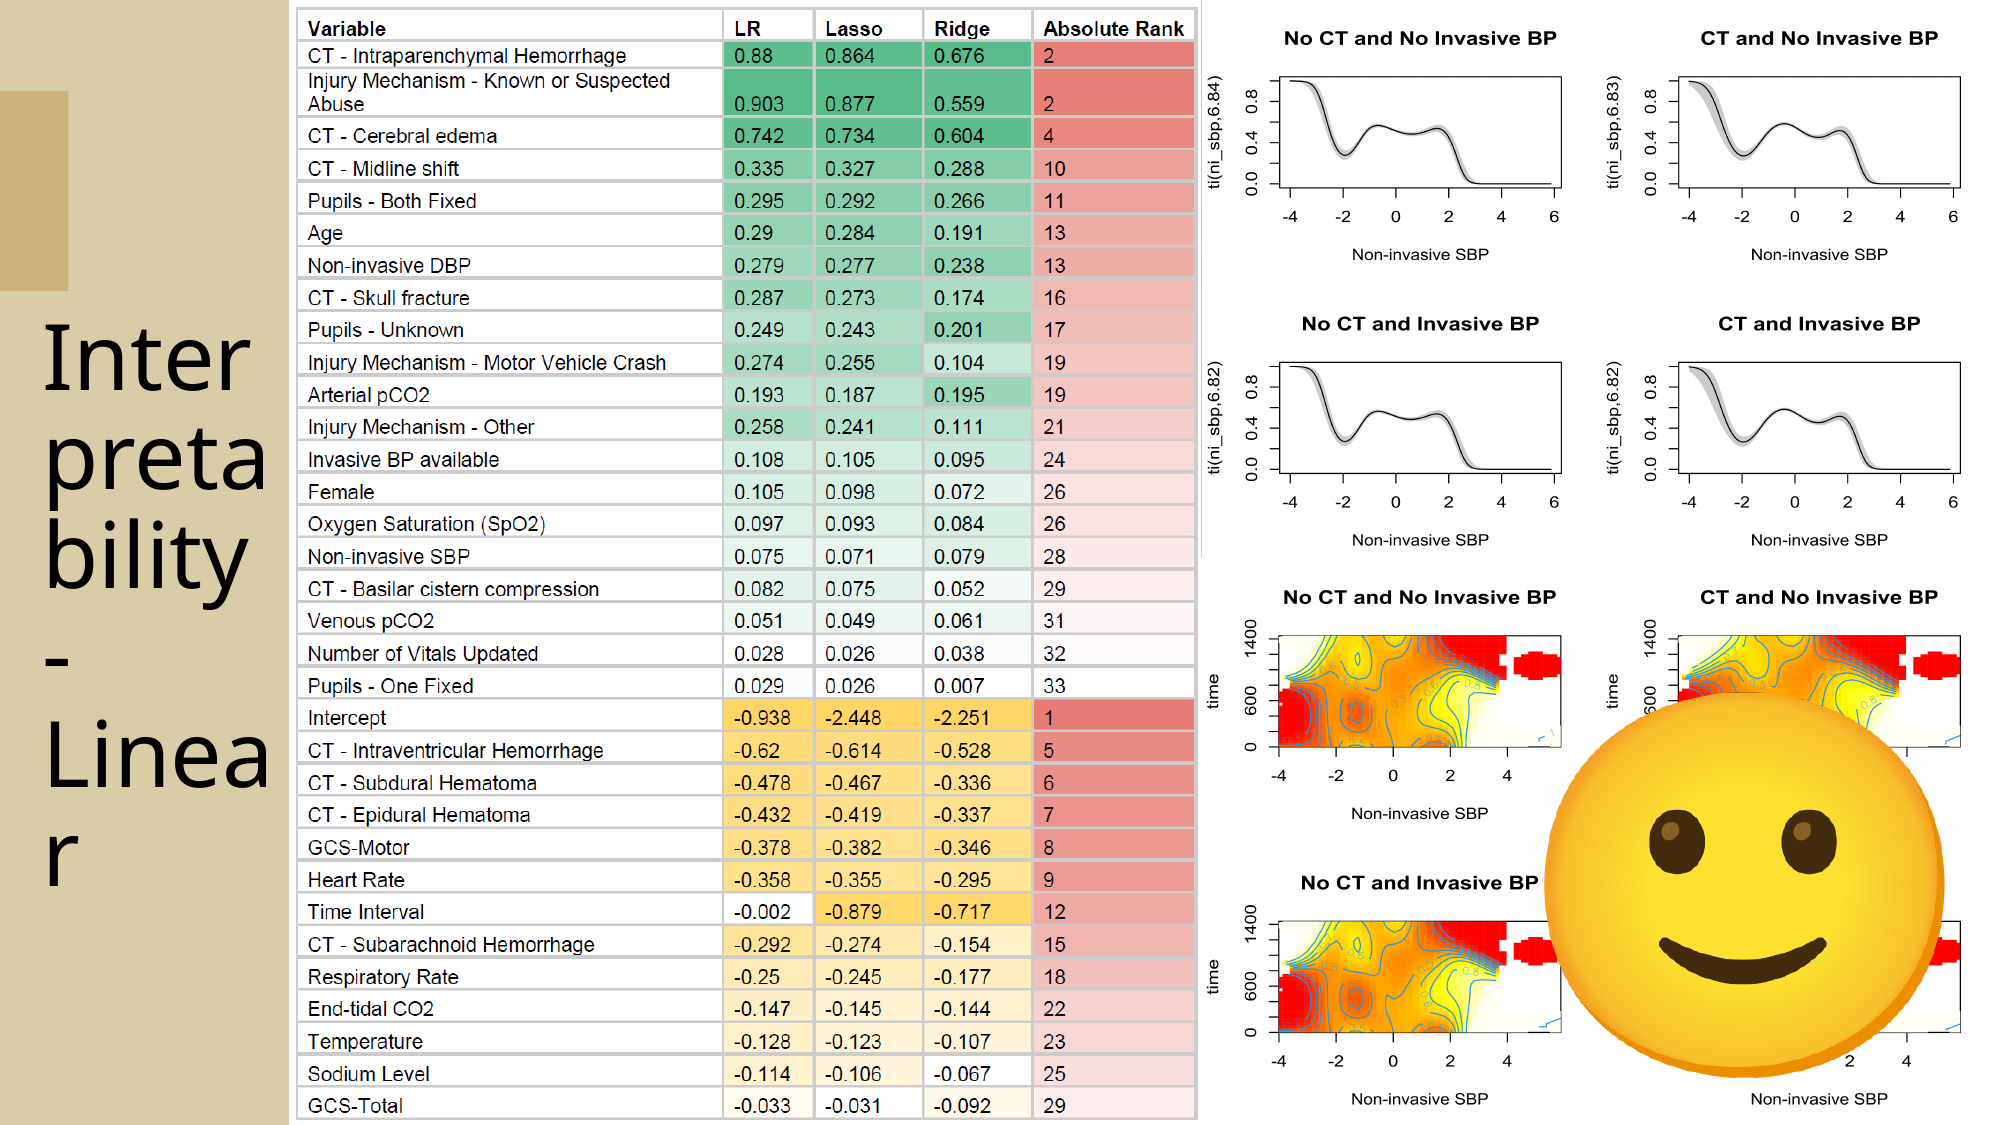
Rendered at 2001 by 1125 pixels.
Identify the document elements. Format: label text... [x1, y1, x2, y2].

picture [288, 0, 2000, 1125]
title Interpretability - Linear [34, 92, 288, 1125]
